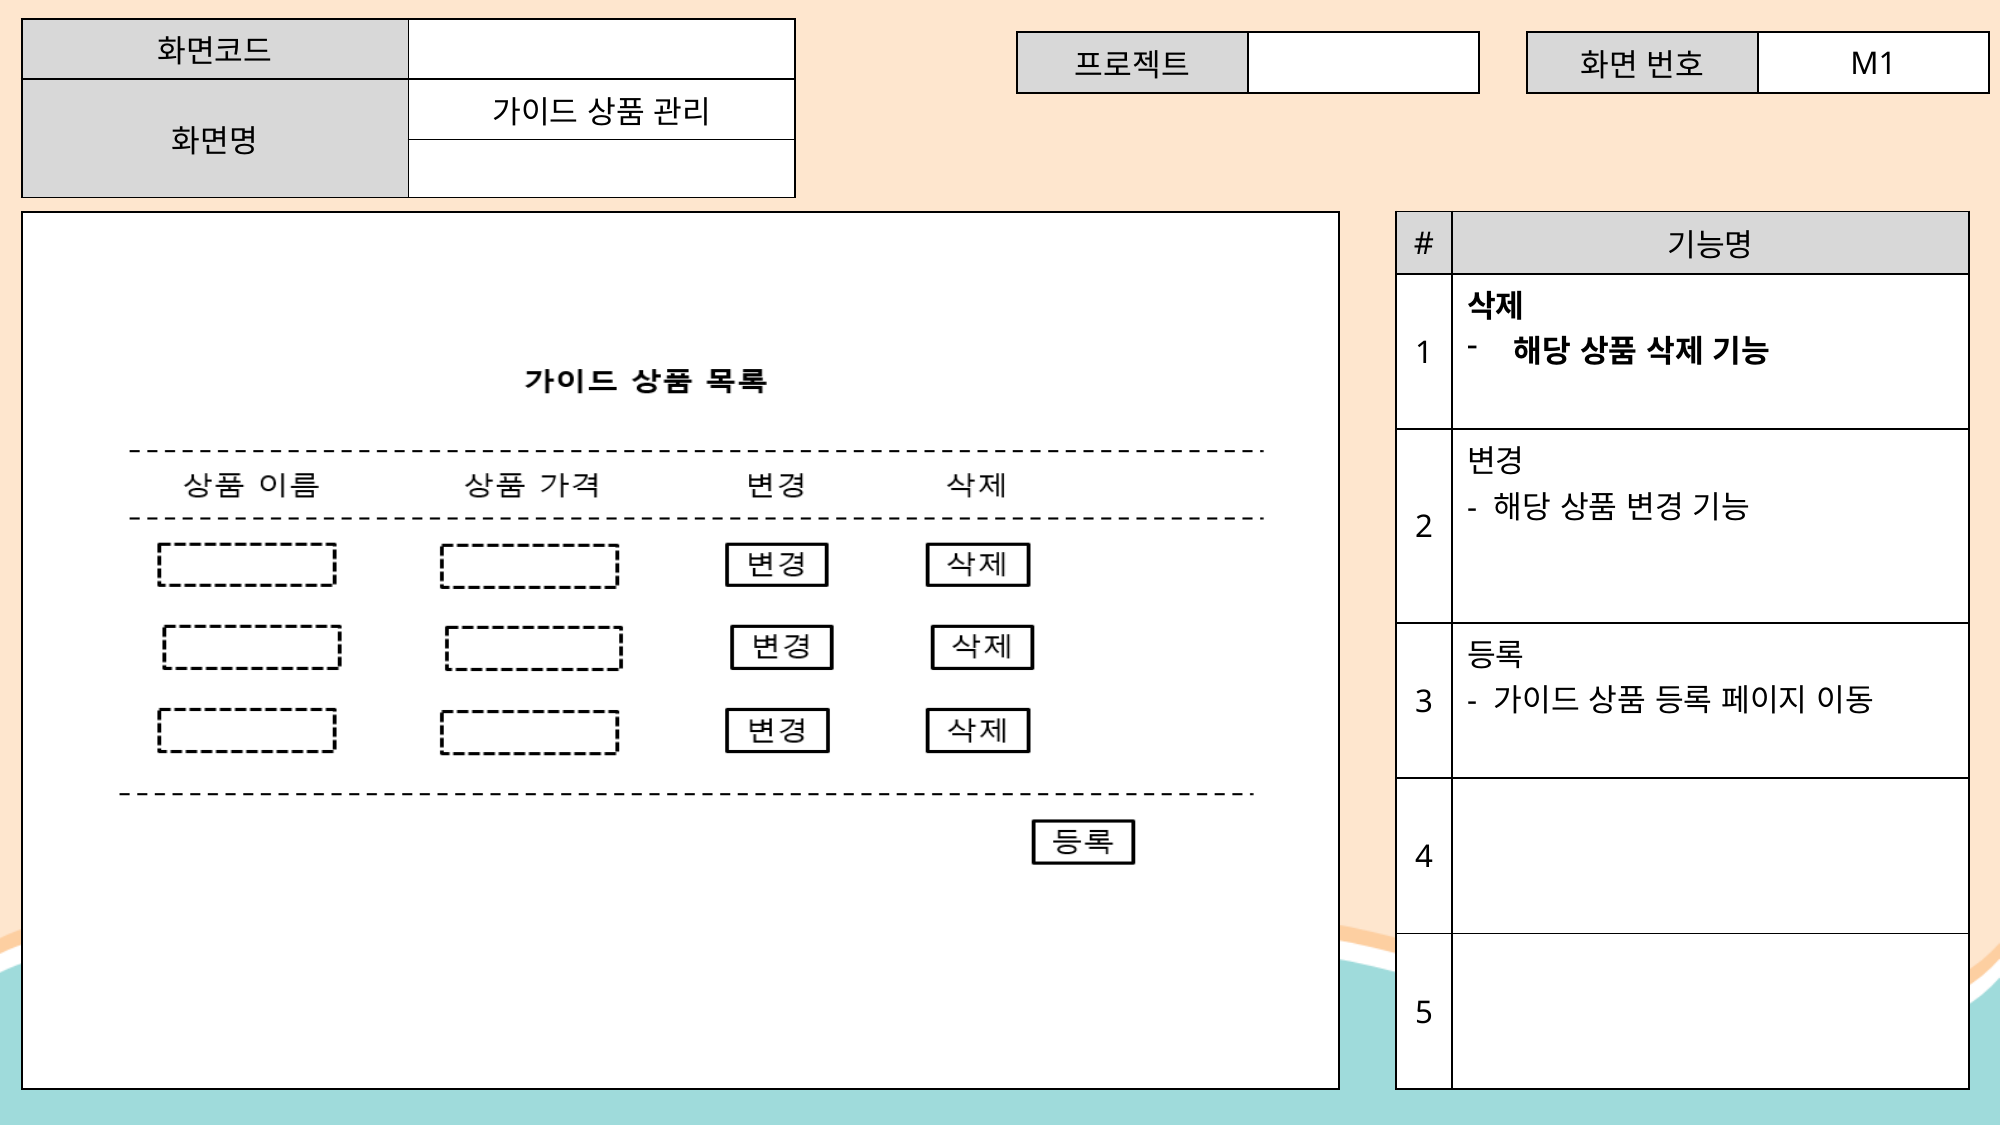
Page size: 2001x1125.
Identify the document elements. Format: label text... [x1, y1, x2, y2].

table_header [409, 20, 794, 78]
table_cell 화면명 [23, 80, 408, 197]
table_header M1 [1759, 33, 1988, 92]
table_header 기능명 [1453, 212, 1968, 273]
table_cell [409, 140, 794, 197]
text_box [21, 211, 1340, 1090]
table_cell 5 [1397, 934, 1451, 1088]
table_cell 4 [1397, 779, 1451, 933]
table_cell 삭제 해당 상품 삭제 기능 [1453, 275, 1968, 428]
table_cell 변경 - 해당 상품 변경 기능 [1453, 430, 1968, 622]
table_cell [1453, 779, 1968, 933]
table_header 프로젝트 [1018, 33, 1247, 92]
table_header # [1397, 212, 1451, 273]
table_cell 1 [1397, 275, 1451, 428]
table_cell 3 [1397, 624, 1451, 777]
picture [0, 0, 2000, 1125]
table_header 화면코드 [23, 20, 408, 78]
table_cell 등록 - 가이드 상품 등록 페이지 이동 [1453, 624, 1968, 777]
table_cell 가이드 상품 관리 [409, 80, 794, 139]
table_cell 2 [1397, 430, 1451, 622]
table_cell [1453, 934, 1968, 1088]
table_header 화면 번호 [1528, 33, 1757, 92]
table_header [1249, 33, 1478, 92]
